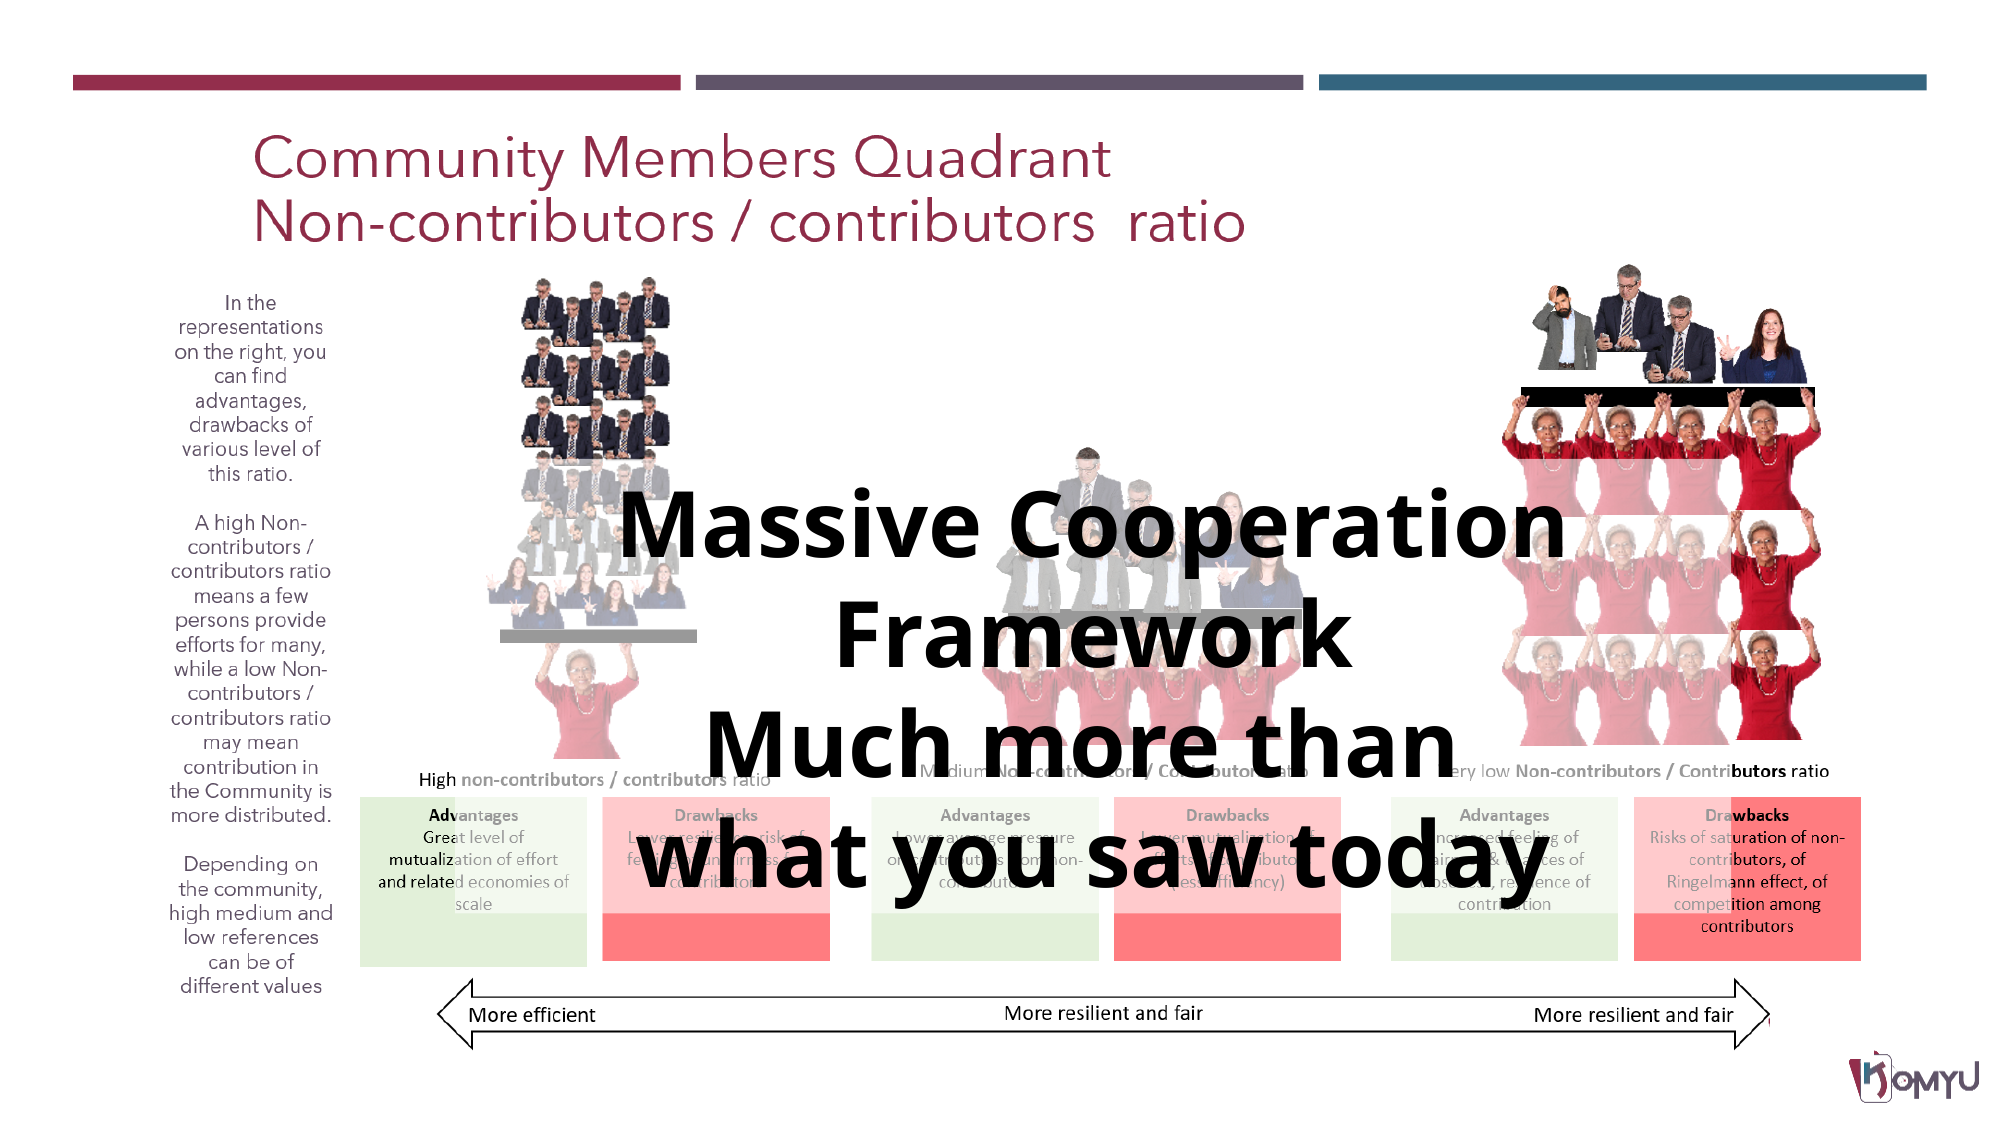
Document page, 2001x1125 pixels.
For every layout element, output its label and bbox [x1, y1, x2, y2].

picture [126, 89, 1984, 1109]
text_box [695, 74, 1304, 89]
text_box [1319, 74, 1927, 91]
text_box [73, 74, 681, 91]
